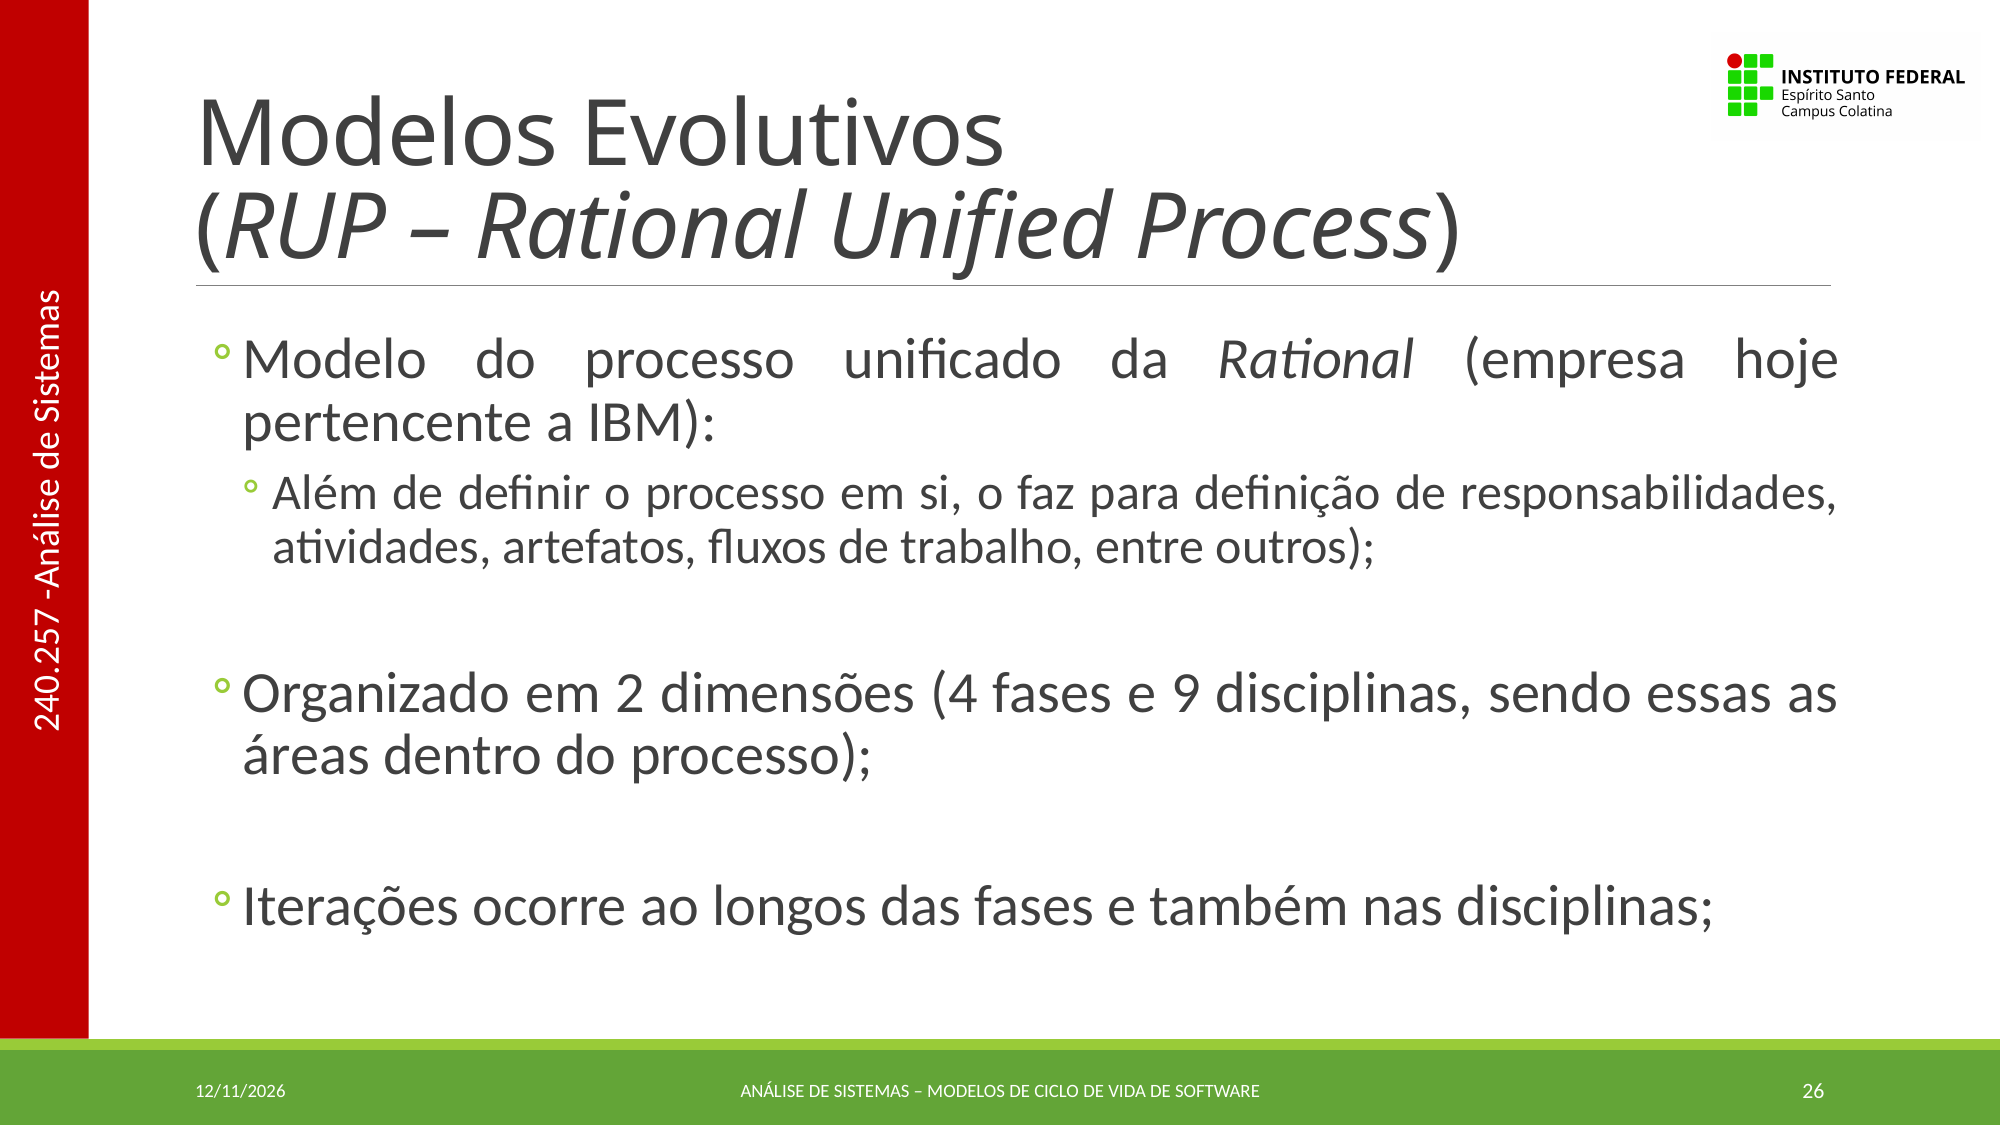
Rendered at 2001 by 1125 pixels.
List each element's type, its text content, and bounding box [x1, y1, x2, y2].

text_box [0, 0, 90, 1040]
slide_number 26 [1624, 1059, 1840, 1120]
text_box Modelo do processo unificado da Rational (empresa hoje pertencente a IBM): Além de definir o processo em si, o faz para definição de responsabilidades, atividades, artefatos, fluxos de trabalho, entre outros); Organizado em 2 dimensões (4 fases e 9 disciplinas, sendo essas as áreas dentro do processo); Iterações ocorre ao longos das fases e também nas disciplinas; [179, 320, 1840, 994]
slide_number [180, 1059, 586, 1120]
text_box 240.257 -Análise de Sistemas [13, 274, 74, 748]
title Modelos Evolutivos (RUP – Rational Unified Process) [180, 47, 1830, 285]
footer Análise de sistemas – modelos de ciclo de vida de software [604, 1059, 1396, 1120]
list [1711, 31, 1982, 141]
